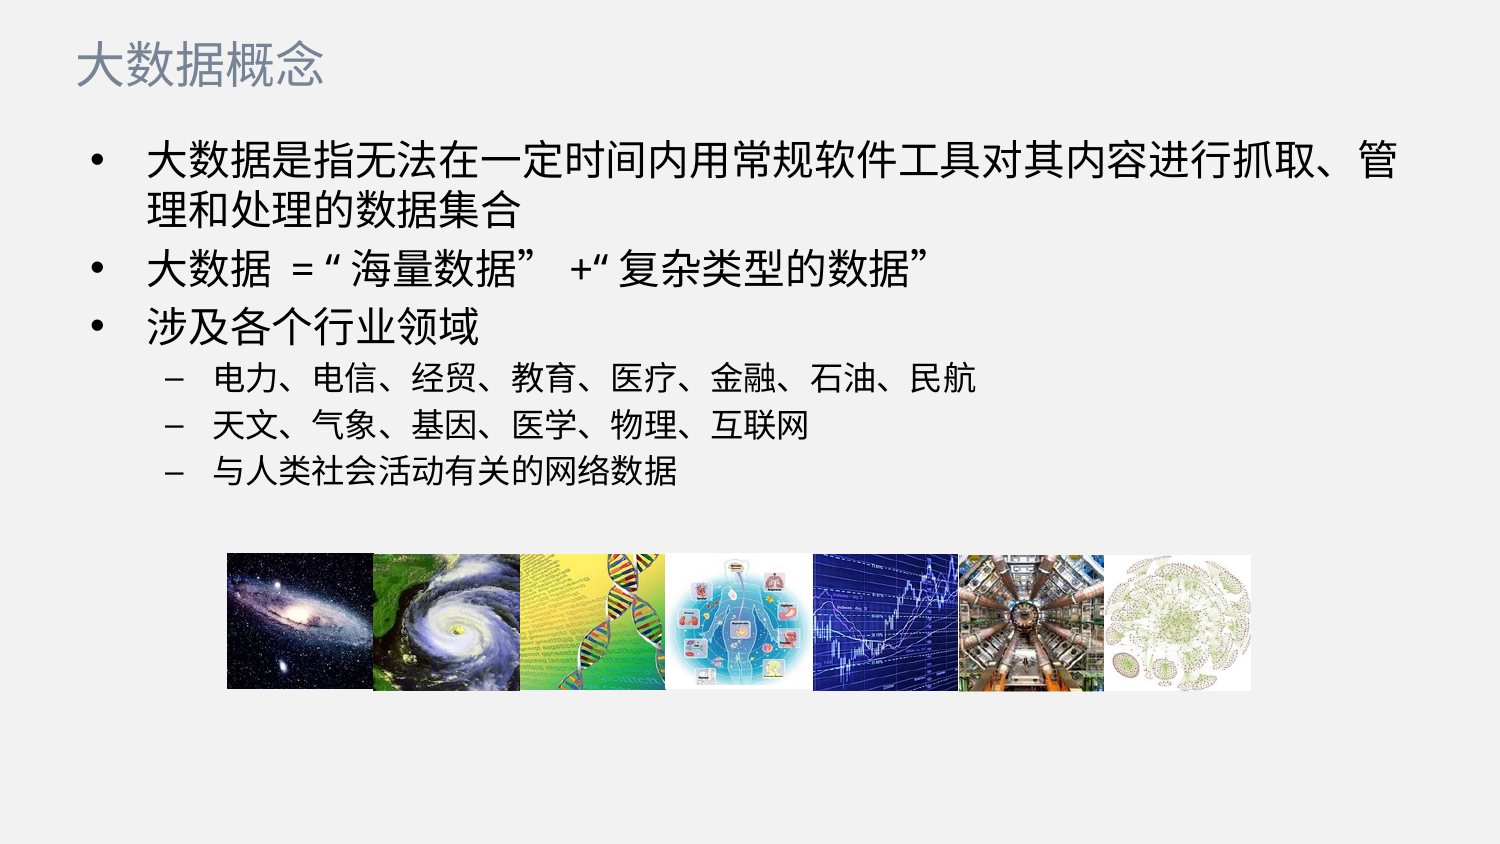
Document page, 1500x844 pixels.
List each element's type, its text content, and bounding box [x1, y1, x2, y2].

text_box 大数据概念 [75, 32, 425, 95]
list 大数据是指无法在一定时间内用常规软件工具对其内容进行抓取、管理和处理的数据集合 大数据 = “海量数据”+“复杂类型的数据” 涉及各个行业领域 电力、电信、经贸、教育、医疗、金融、石油、民航 天文、气象、基因、医学、物理、互联网 与人类社会活动有关的网络数据 [75, 126, 1426, 552]
picture [227, 553, 1251, 692]
